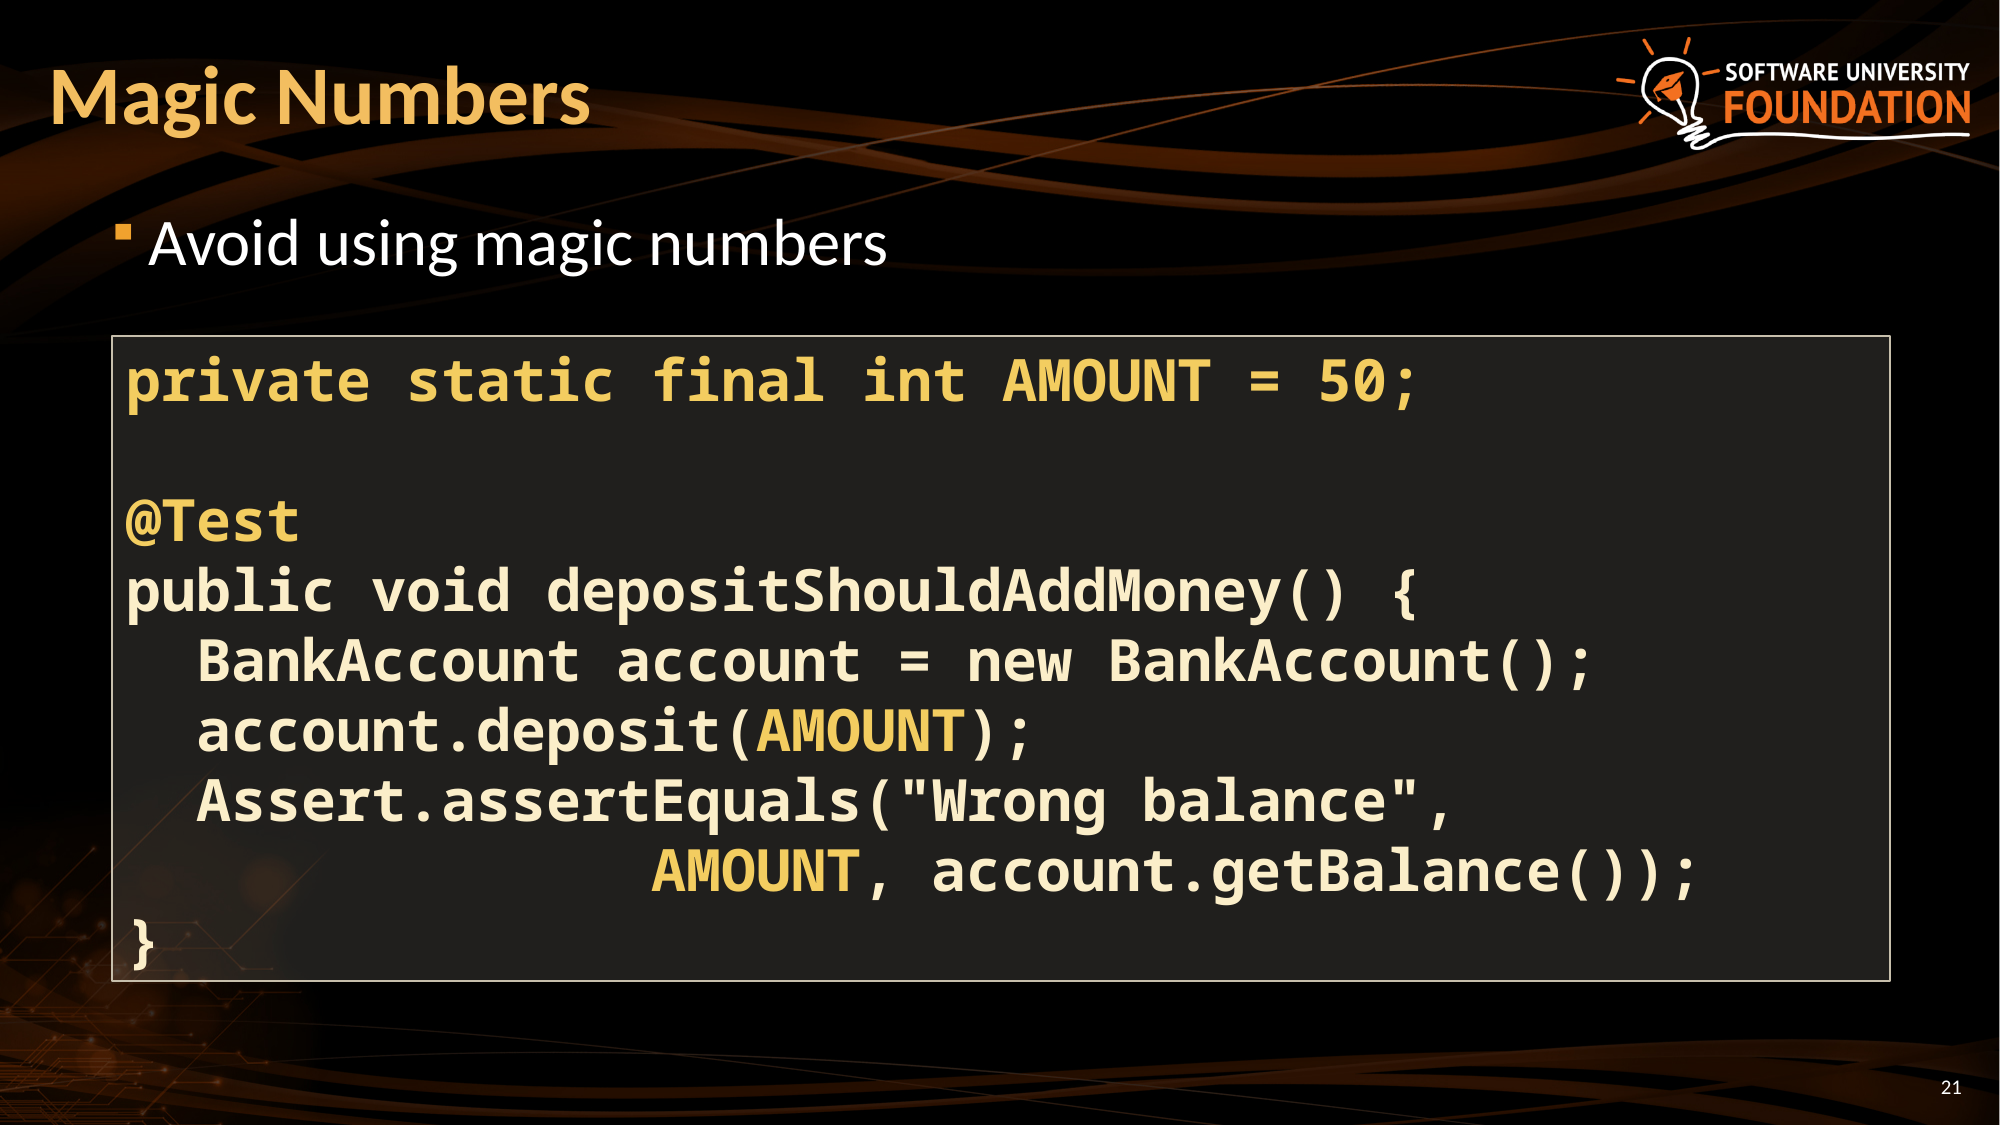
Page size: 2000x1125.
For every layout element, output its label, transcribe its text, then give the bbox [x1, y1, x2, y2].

slide_number 21 [1897, 1070, 1968, 1103]
title Magic Numbers [30, 6, 1602, 189]
text_box private static final int AMOUNT = 50; @Test public void depositShouldAddMoney() { BankAccount account = new BankAccount(); account.deposit(AMOUNT); Assert.assertEquals("Wrong balance", AMOUNT, account.getBalance()); } [112, 336, 1891, 981]
list Avoid using magic numbers [31, 188, 1968, 1103]
picture [0, 0, 2000, 1125]
